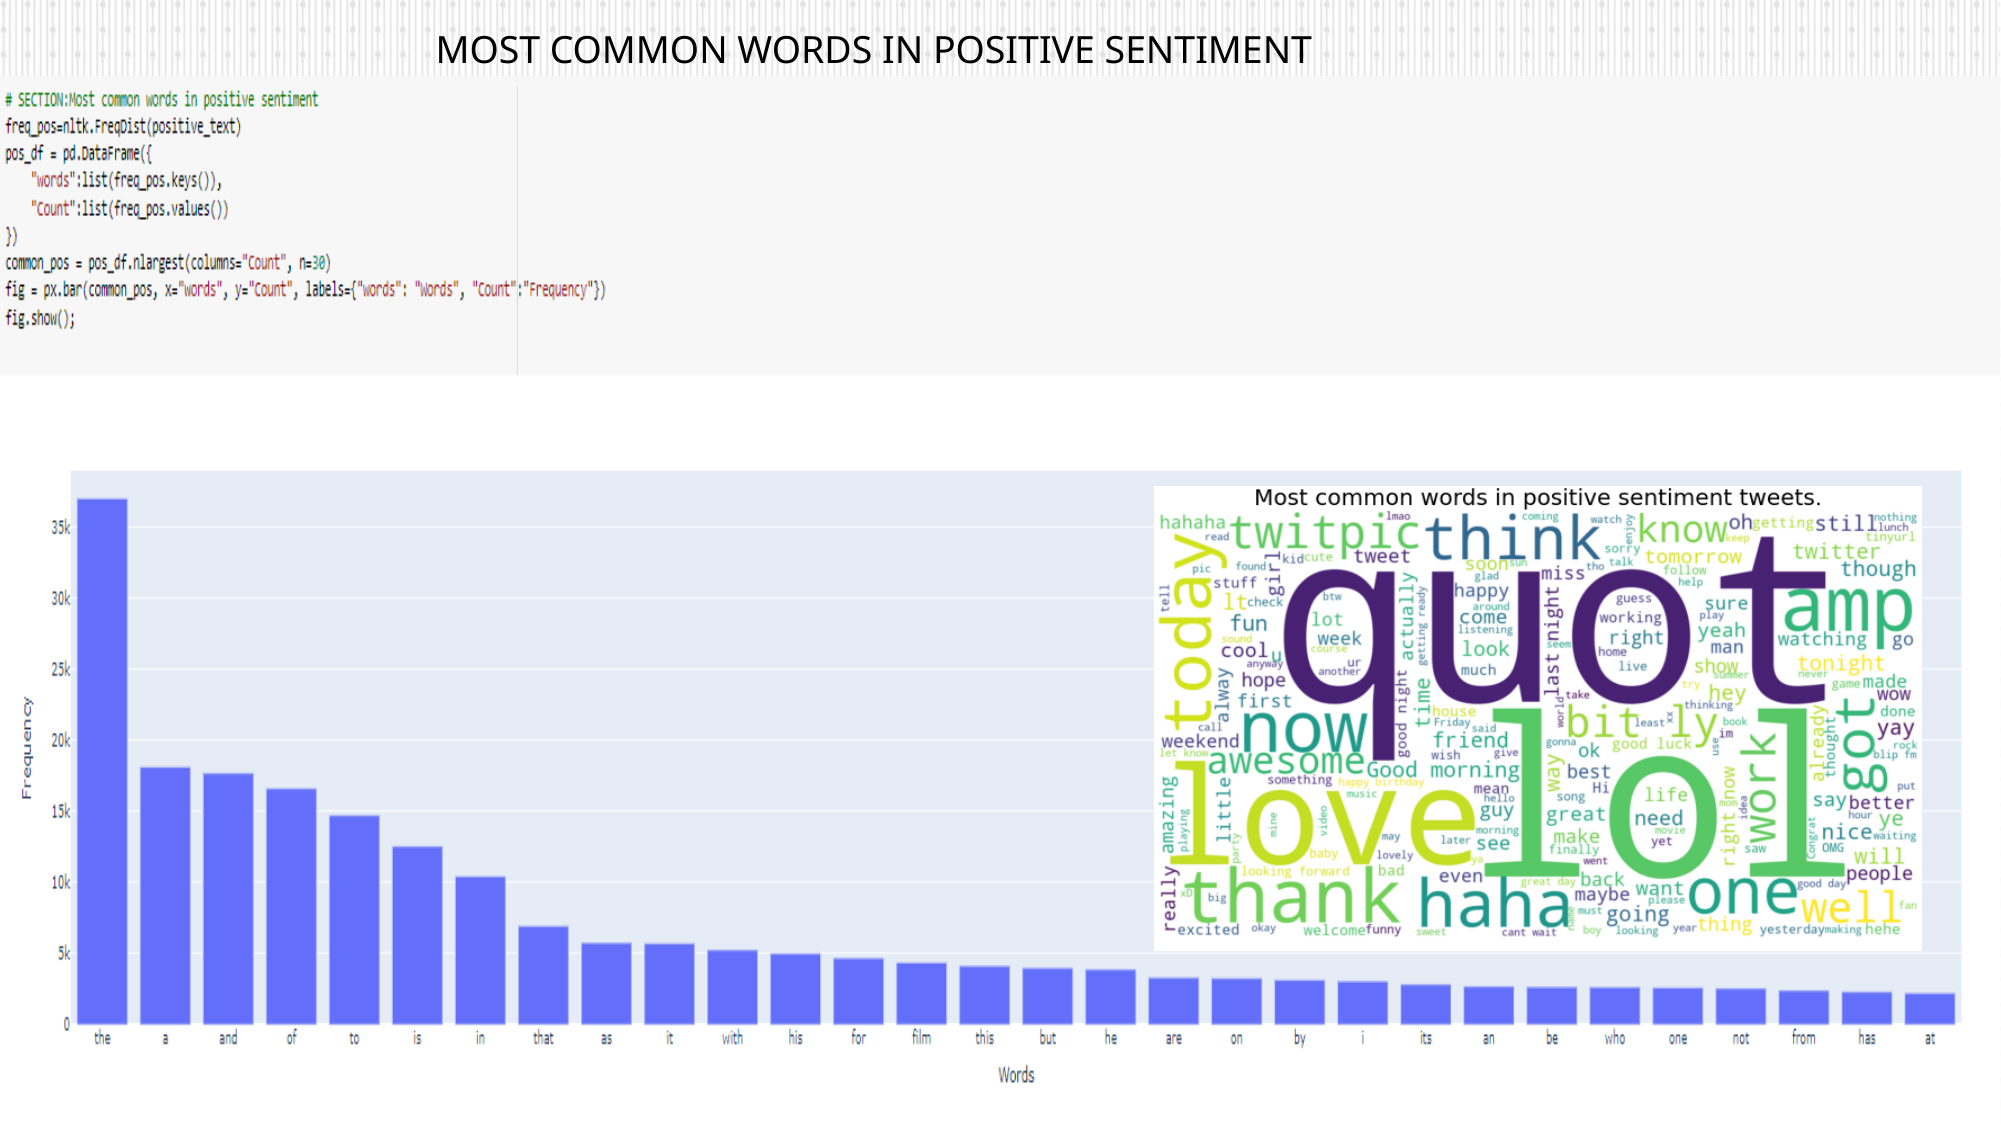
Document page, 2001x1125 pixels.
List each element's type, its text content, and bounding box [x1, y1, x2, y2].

picture [0, 76, 2000, 1125]
text_box MOST COMMON WORDS IN POSITIVE SENTIMENT [352, 19, 1496, 74]
